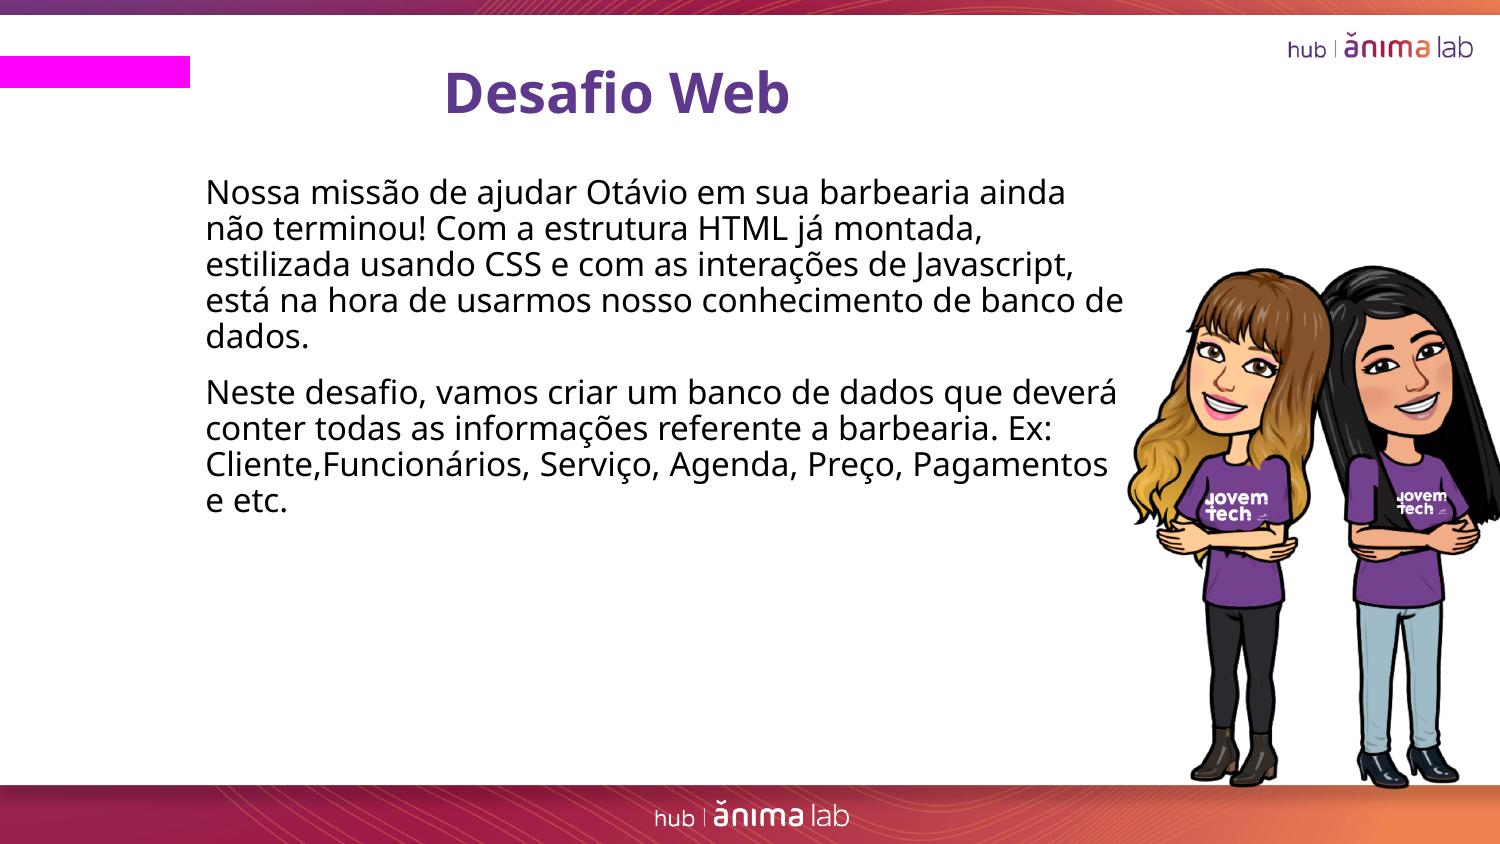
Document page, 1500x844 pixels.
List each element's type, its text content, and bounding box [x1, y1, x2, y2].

picture [0, 177, 1500, 844]
text_box Desafio Web [428, 42, 829, 141]
text_box Nossa missão de ajudar Otávio em sua barbearia ainda não terminou! Com a estrutura HTML já montada, estilizada usando CSS e com as interações de Javascript, está na hora de usarmos nosso conhecimento de banco de dados. Neste desafio, vamos criar um banco de dados que deverá conter todas as informações referente a barbearia. Ex: Cliente,Funcionários, Serviço, Agenda, Preço, Pagamentos e etc. [190, 160, 1149, 535]
picture [1279, 25, 1481, 67]
text_box [0, 55, 191, 88]
picture [0, 0, 1500, 15]
